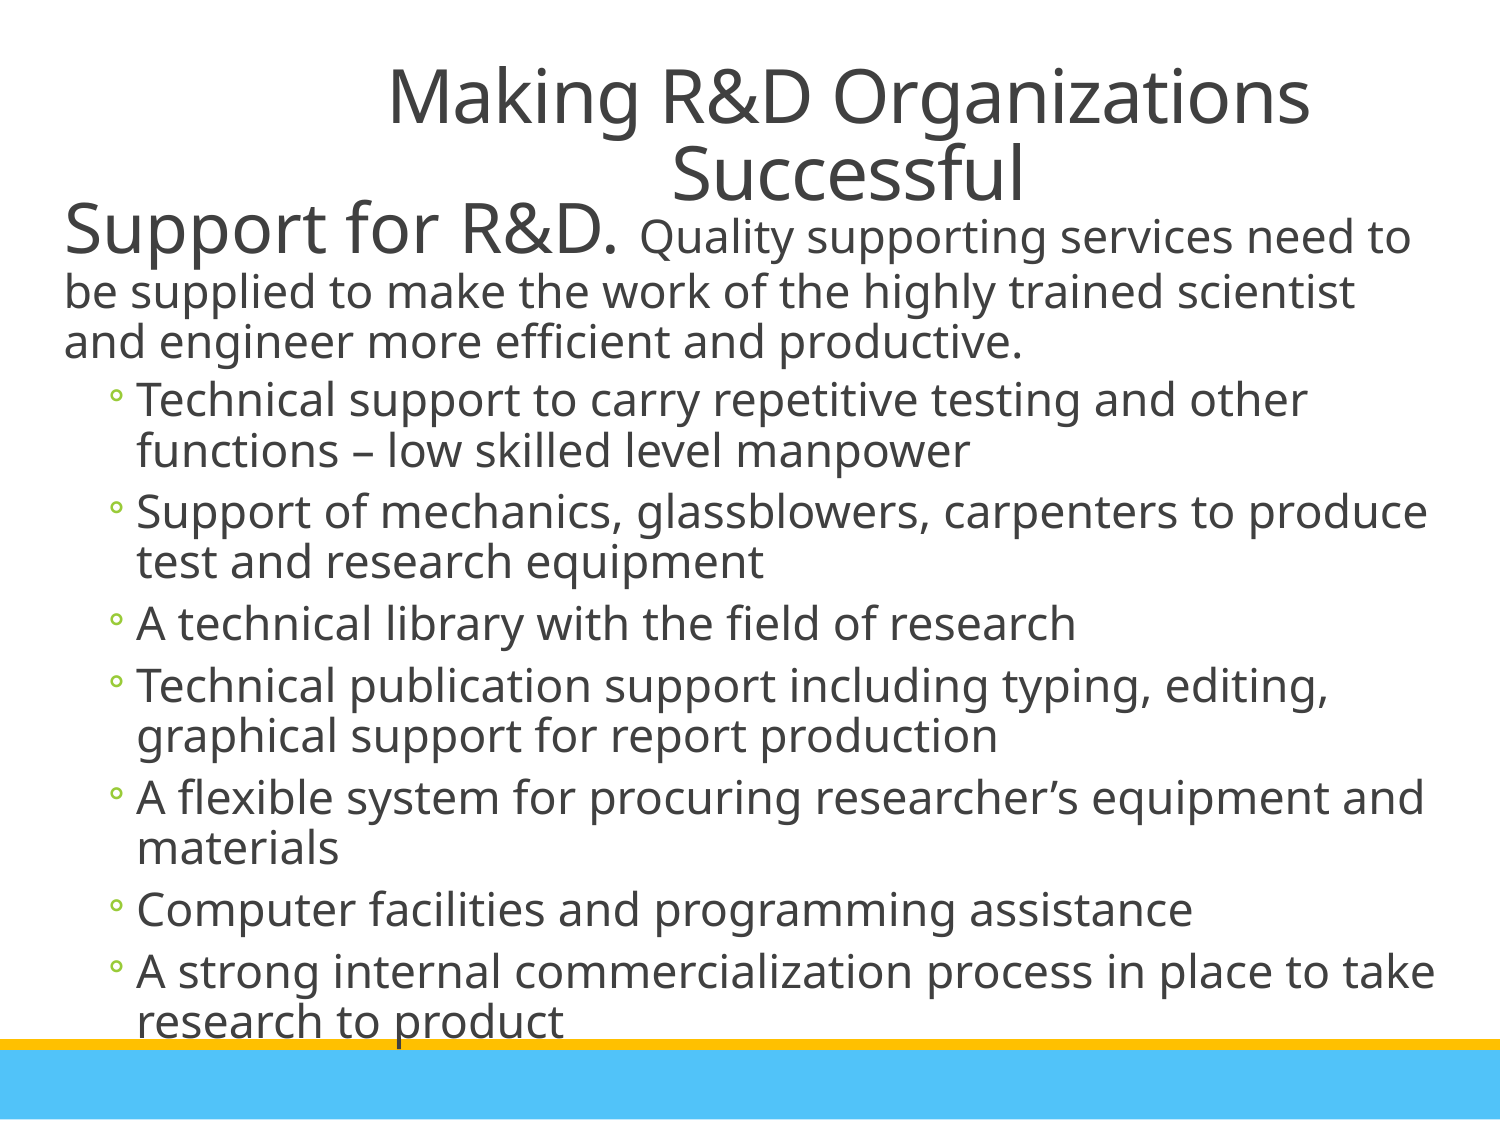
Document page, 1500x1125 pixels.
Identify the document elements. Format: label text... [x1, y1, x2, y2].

list Support for R&D. Quality supporting services need to be supplied to make the work of the highly trained scientist and engineer more efficient and productive. Technical support to carry repetitive testing and other functions – low skilled level manpower Support of mechanics, glassblowers, carpenters to produce test and research equipment A technical library with the field of research Technical publication support including typing, editing, graphical support for report production A flexible system for procuring researcher’s equipment and materials Computer facilities and programming assistance A strong internal commercialization process in place to take research to product [49, 185, 1452, 1061]
title Making R&D Organizations Successful [197, 45, 1500, 233]
